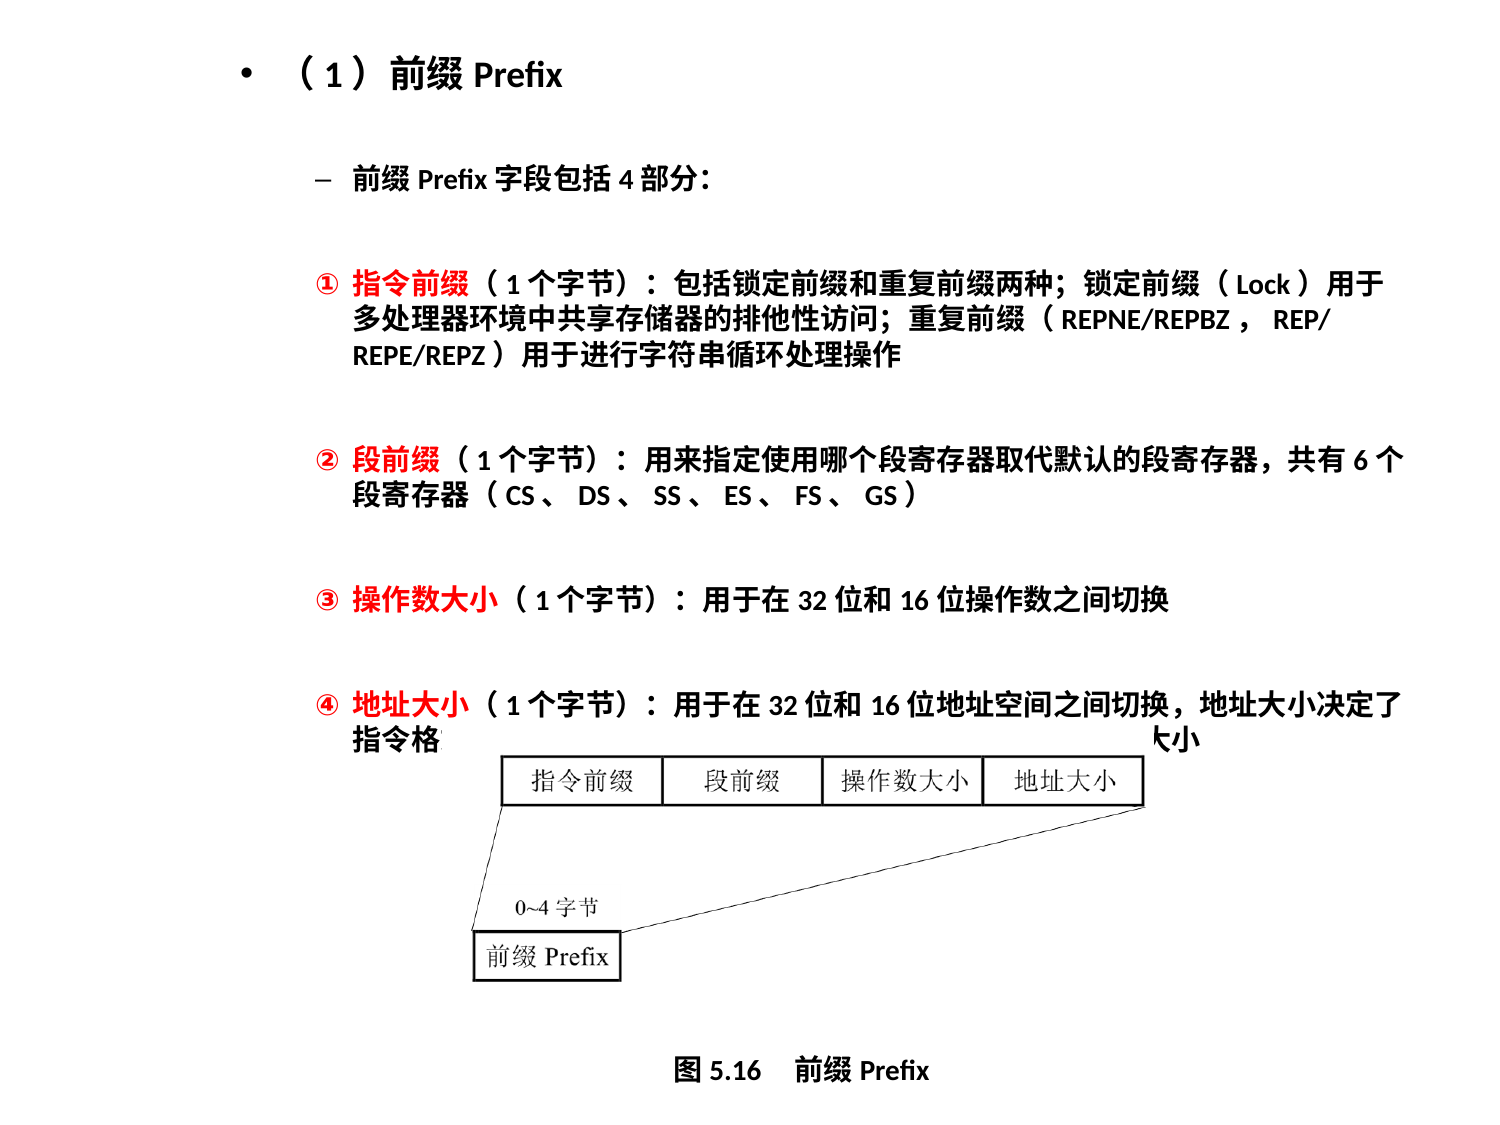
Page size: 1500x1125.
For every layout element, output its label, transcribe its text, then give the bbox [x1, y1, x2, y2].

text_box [442, 724, 1154, 1095]
list （1）前缀Prefix 前缀Prefix字段包括4部分： 指令前缀（1个字节）：包括锁定前缀和重复前缀两种；锁定前缀（Lock）用于多处理器环境中共享存储器的排他性访问；重复前缀（REPNE/REPBZ，REP/REPE/REPZ）用于进行字符串循环处理操作 段前缀（1个字节）：用来指定使用哪个段寄存器取代默认的段寄存器，共有6个段寄存器（CS、DS、SS、ES、FS、GS） 操作数大小（1个字节）：用于在32位和16位操作数之间切换 地址大小（1个字节）：用于在32位和16位地址空间之间切换，地址大小决定了指令格式中偏移量的大小和在有效地址计算中生成的偏移量的大小 [75, 42, 1425, 786]
